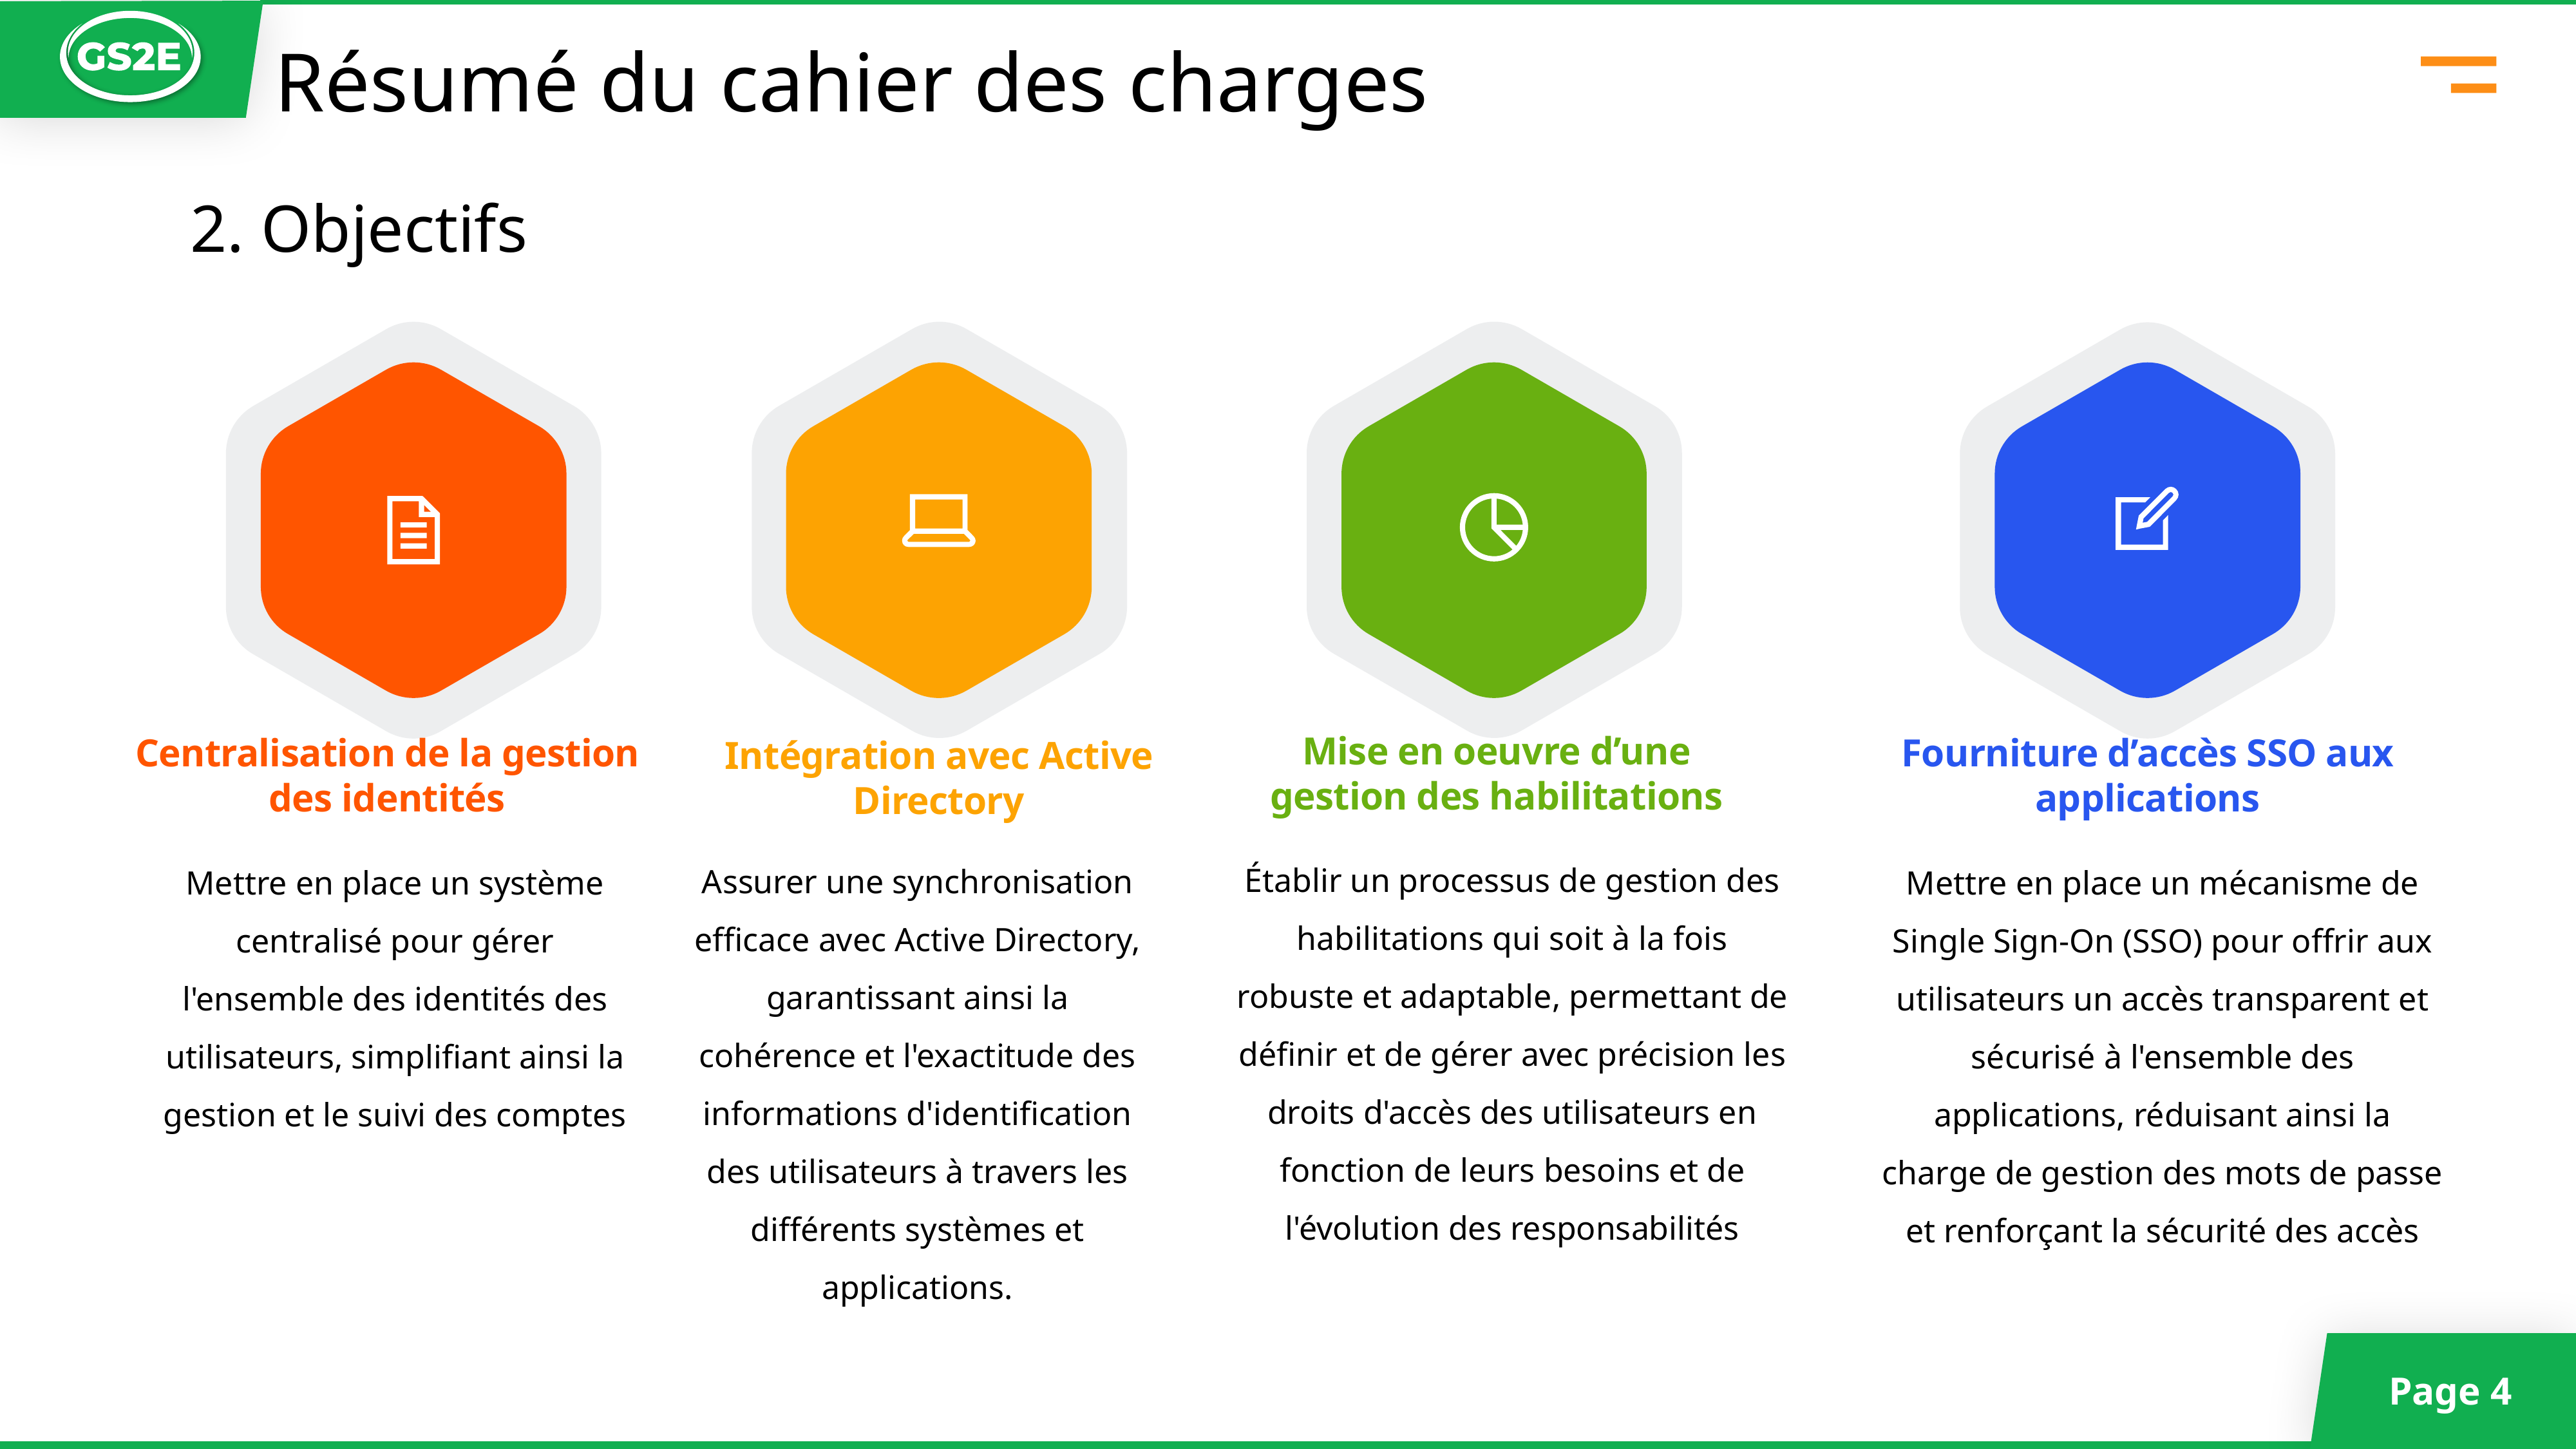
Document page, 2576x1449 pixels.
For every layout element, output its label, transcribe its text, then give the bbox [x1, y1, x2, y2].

text_box [387, 496, 440, 565]
text_box Mise en oeuvre d’une gestion des habilitations [1224, 722, 1768, 822]
text_box [1307, 321, 1682, 722]
text_box [1960, 322, 2336, 724]
text_box [1459, 493, 1528, 562]
text_box Fourniture d’accès SSO aux applications [1870, 724, 2425, 824]
text_box Intégration avec Active Directory [676, 726, 1202, 827]
text_box [1994, 362, 2301, 698]
text_box [2136, 486, 2179, 530]
text_box Mettre en place un mécanisme de Single Sign-On (SSO) pour offrir aux utilisateurs un accès transparent et sécurisé à l'ensemble des applications, réduisant ainsi la charge de gestion des mots de passe et renforçant la sécurité des accès [1870, 838, 2456, 1255]
text_box Centralisation de la gestion des identités [124, 724, 650, 824]
text_box Établir un processus de gestion des habilitations qui soit à la fois robuste et adaptable, permettant de définir et de gérer avec précision les droits d'accès des utilisateurs en fonction de leurs besoins et de l'évolution des responsabilités [1225, 835, 1800, 1251]
text_box Mettre en place un système centralisé pour gérer l'ensemble des identités des utilisateurs, simplifiant ainsi la gestion et le suivi des comptes [153, 838, 637, 1139]
text_box [902, 494, 976, 547]
text_box [225, 321, 601, 724]
text_box [752, 321, 1128, 726]
text_box 2. Objectifs [190, 187, 2445, 265]
text_box Résumé du cahier des charges [274, 32, 2529, 129]
text_box [786, 362, 1092, 698]
text_box Assurer une synchronisation efficace avec Active Directory, garantissant ainsi la cohérence et l'exactitude des informations d'identification des utilisateurs à travers les différents systèmes et applications. [676, 837, 1159, 1311]
text_box [1341, 362, 1647, 698]
text_box [260, 362, 567, 698]
text_box [2116, 497, 2168, 550]
